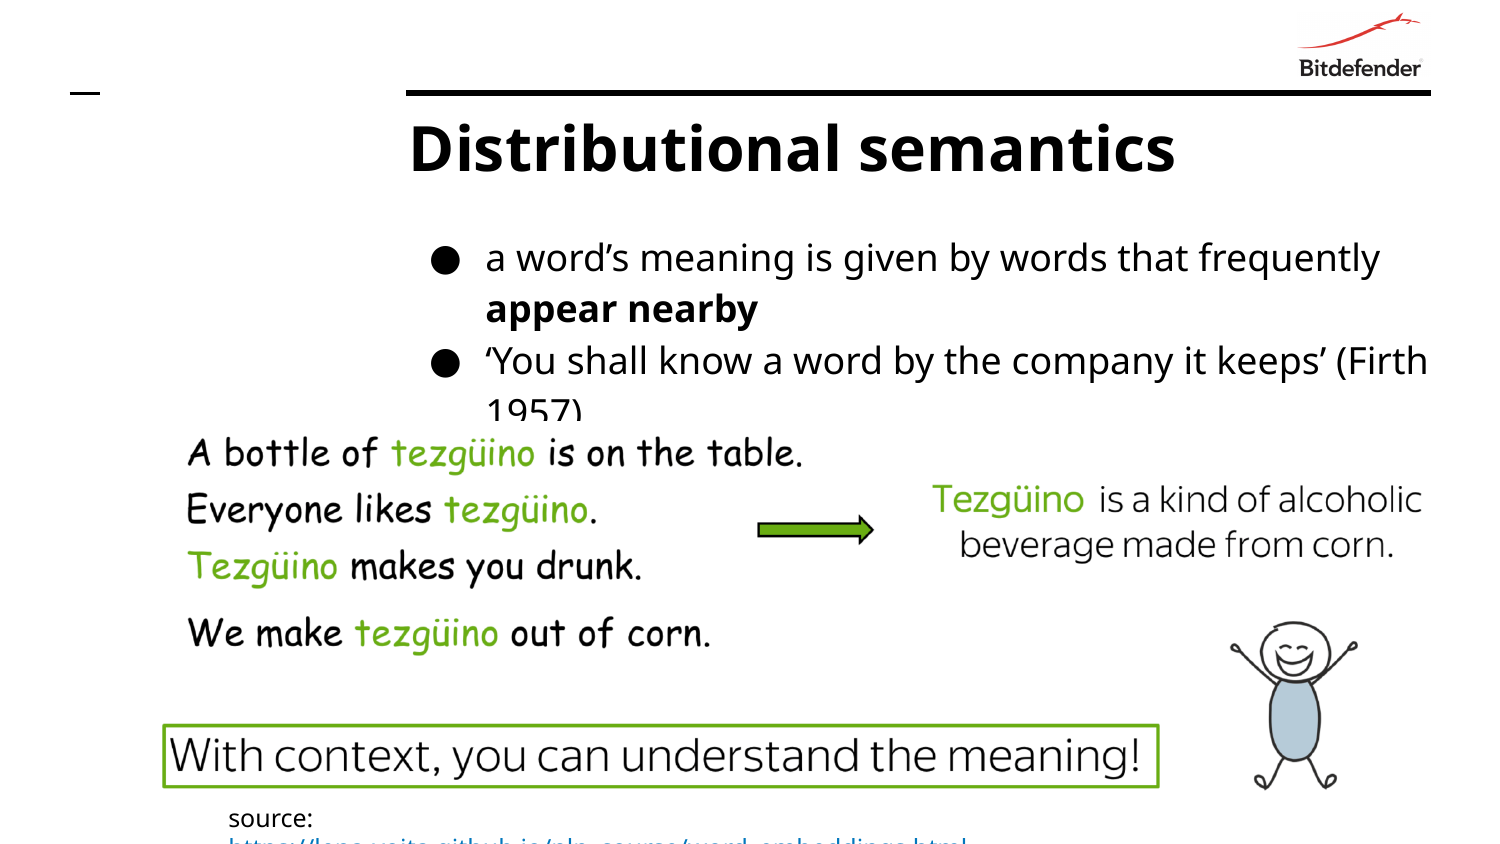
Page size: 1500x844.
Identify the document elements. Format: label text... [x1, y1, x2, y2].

picture [1297, 12, 1431, 77]
picture [152, 421, 1431, 820]
list a word’s meaning is given by words that frequently appear nearby ‘You shall know a word by the company it keeps’ (Firth 1957) [395, 211, 1500, 397]
title Distributional semantics [393, 94, 1431, 199]
